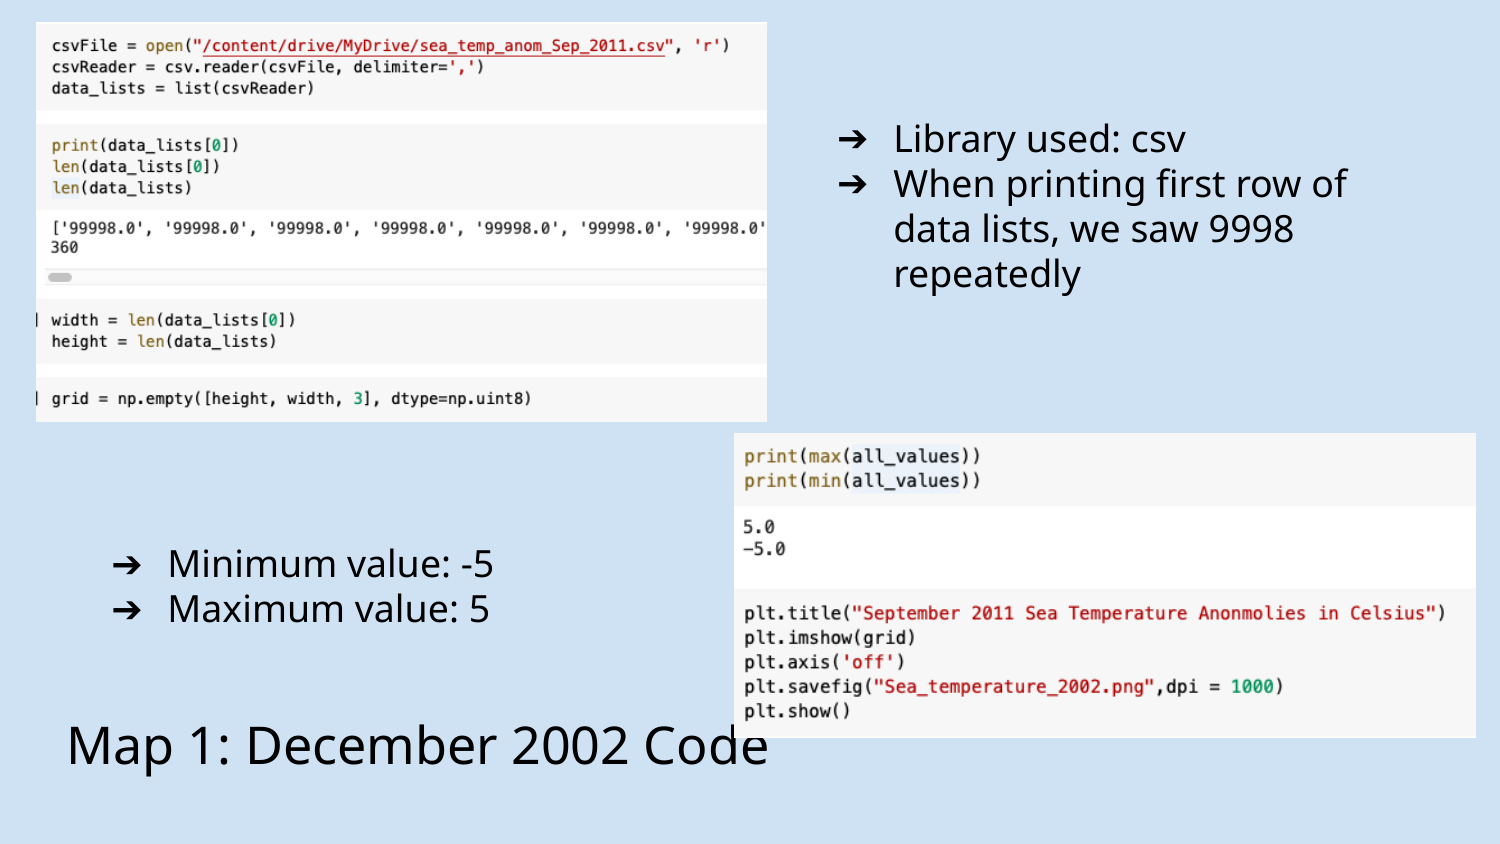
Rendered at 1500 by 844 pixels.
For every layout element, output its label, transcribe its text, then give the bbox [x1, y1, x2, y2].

picture [36, 22, 767, 423]
list Minimum value: -5 Maximum value: 5 [77, 448, 701, 723]
list Map 1: December 2002 Code [51, 694, 1036, 794]
picture [734, 433, 1476, 738]
list Library used: csv When printing first row of data lists, we saw 9998 repeatedly [803, 58, 1427, 351]
